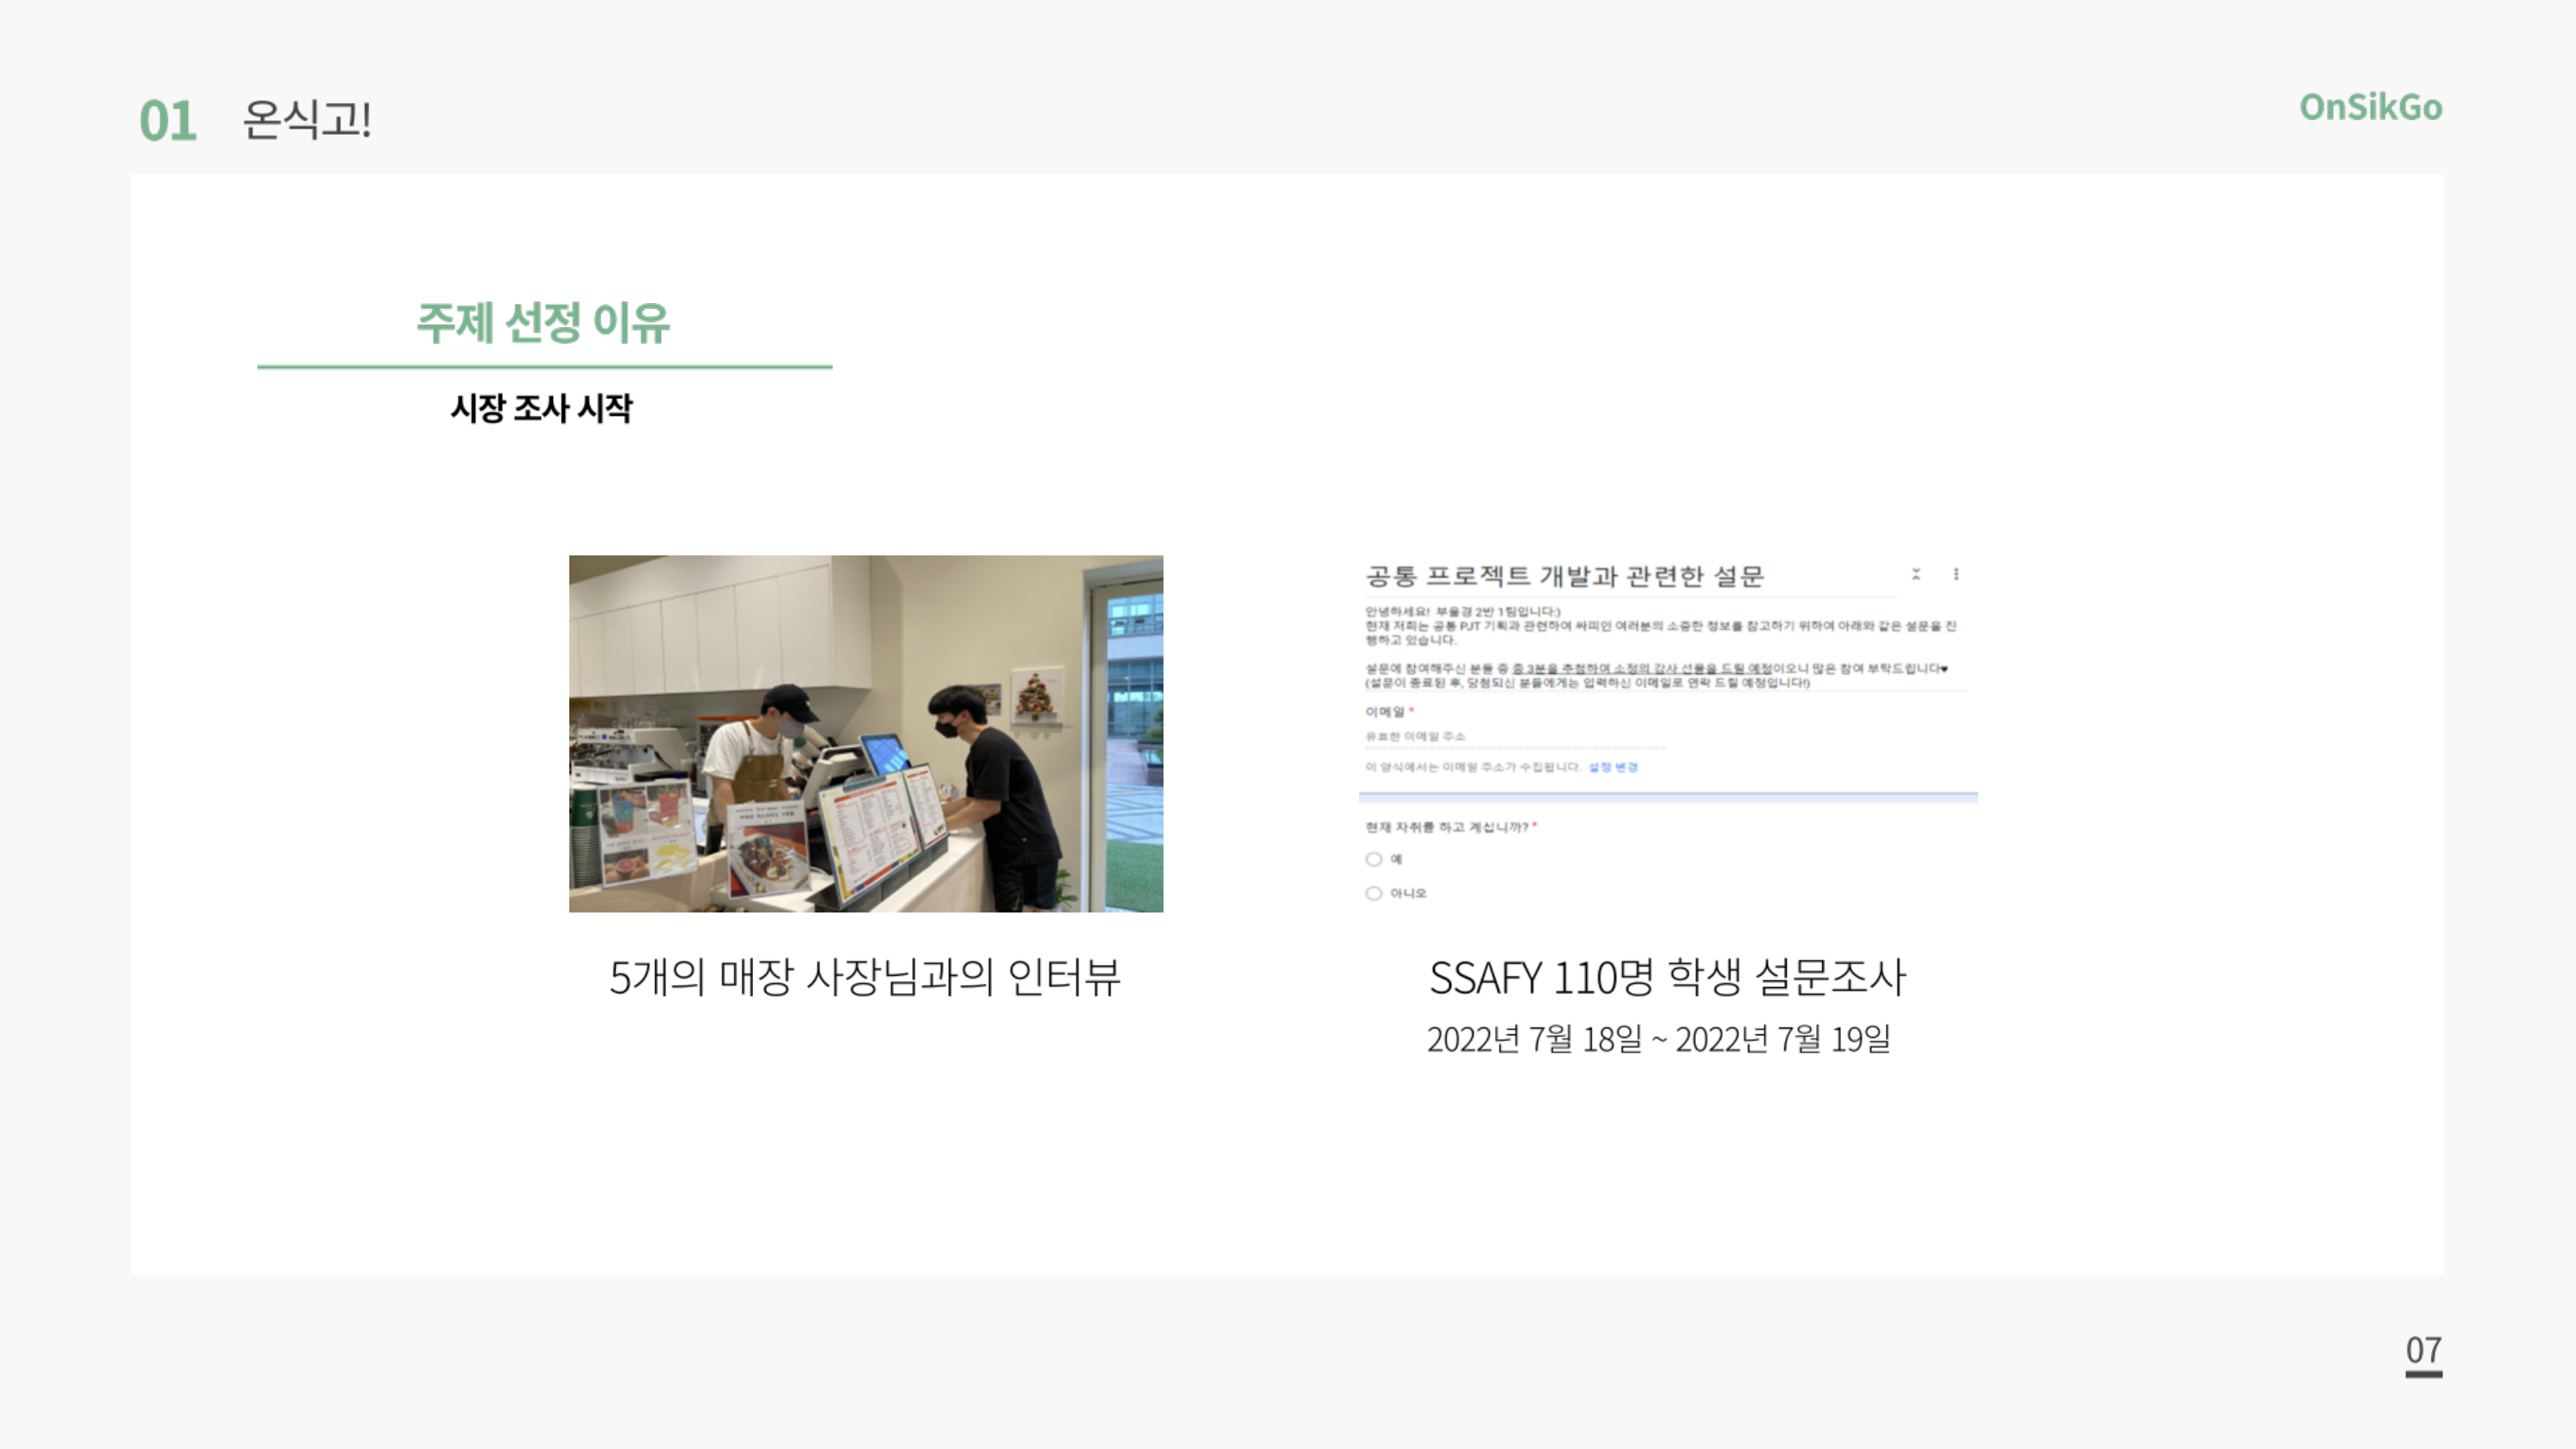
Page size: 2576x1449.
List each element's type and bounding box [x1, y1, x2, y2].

picture [581, 937, 1142, 1030]
picture [2401, 1317, 2459, 1393]
picture [330, 374, 693, 450]
text_box [131, 173, 2445, 1275]
text_box [569, 555, 1163, 912]
picture [2202, 75, 2459, 149]
text_box [1358, 554, 1978, 911]
picture [1380, 937, 1928, 1079]
text_box [2405, 1361, 2443, 1389]
text_box [257, 360, 833, 374]
picture [131, 72, 222, 167]
picture [331, 280, 693, 360]
picture [235, 80, 391, 161]
